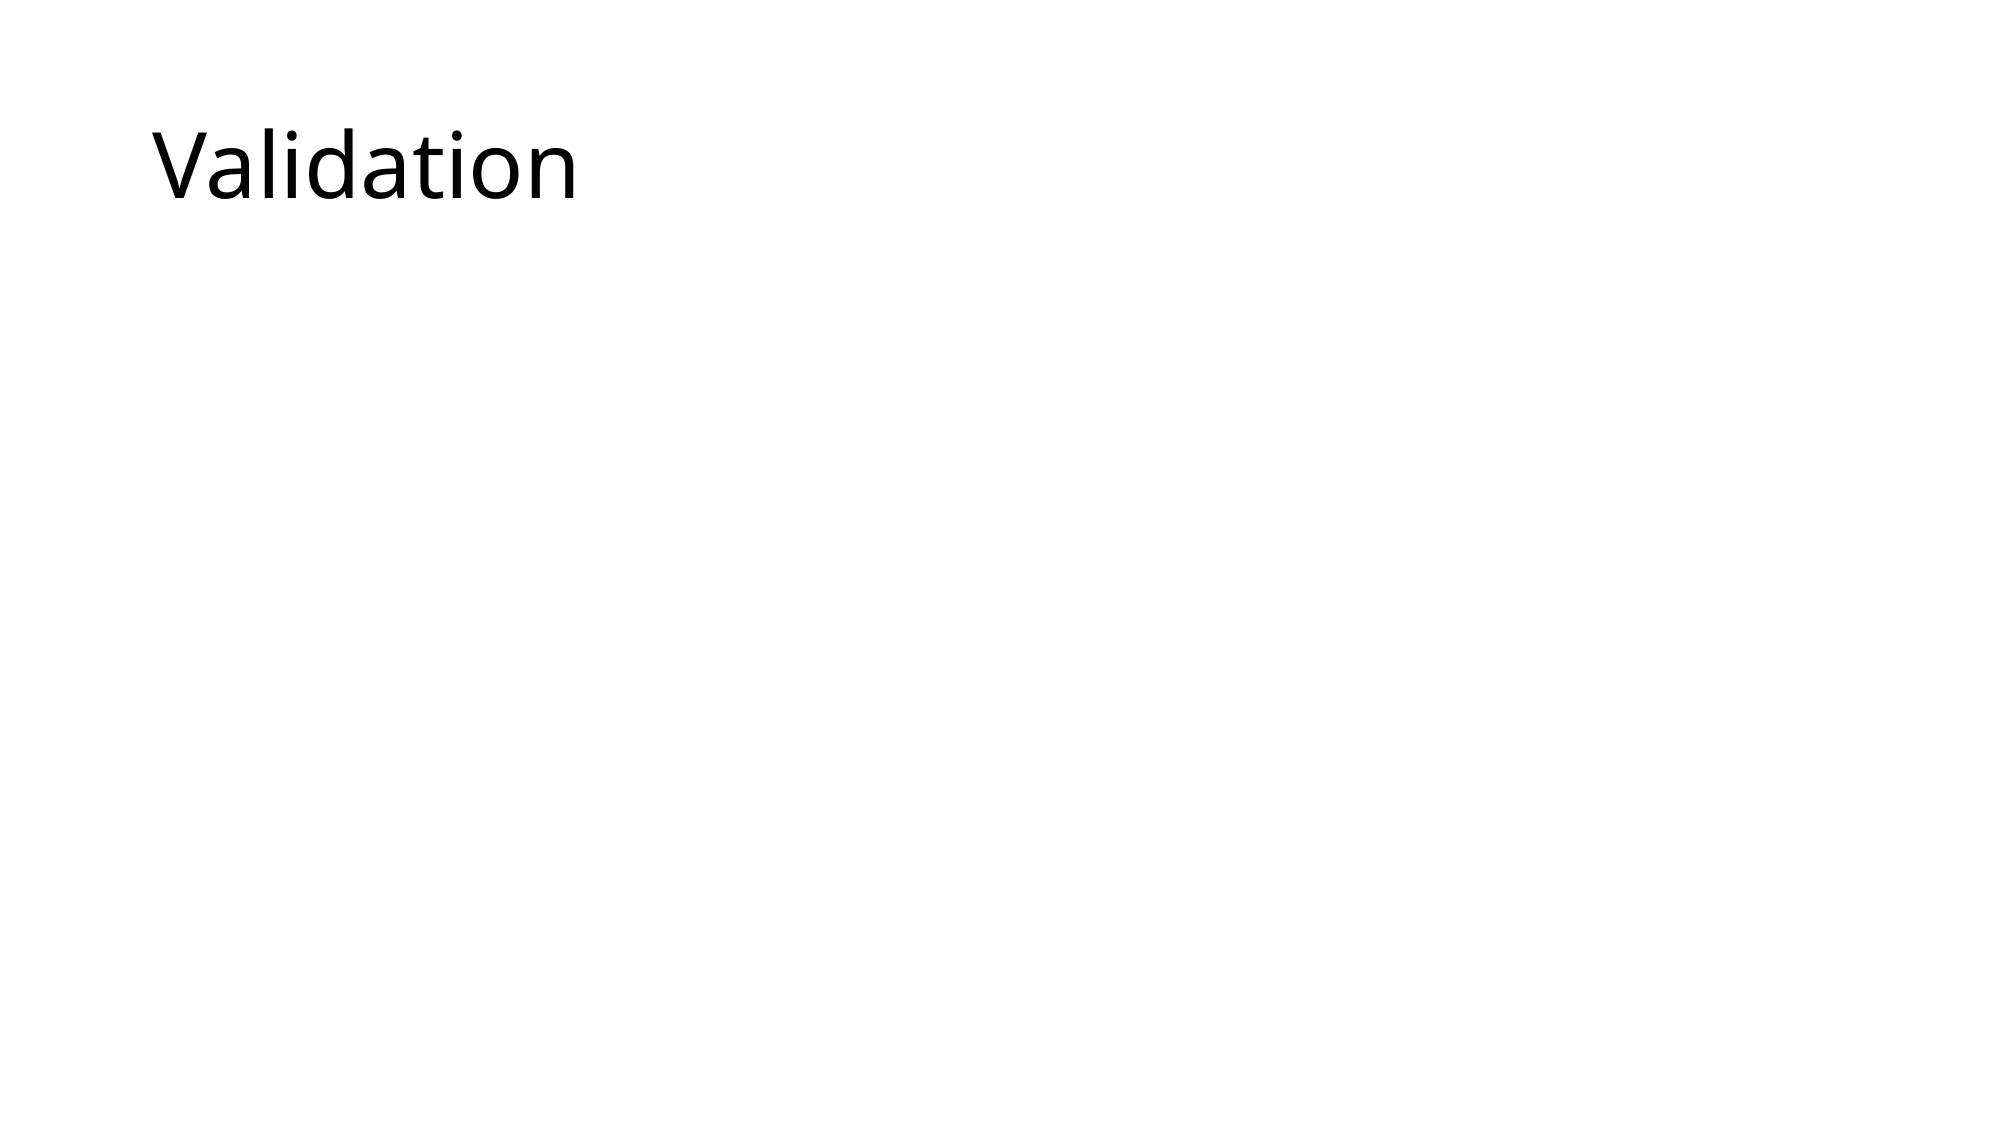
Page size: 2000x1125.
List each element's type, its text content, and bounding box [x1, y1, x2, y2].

title Validation [137, 59, 1862, 278]
